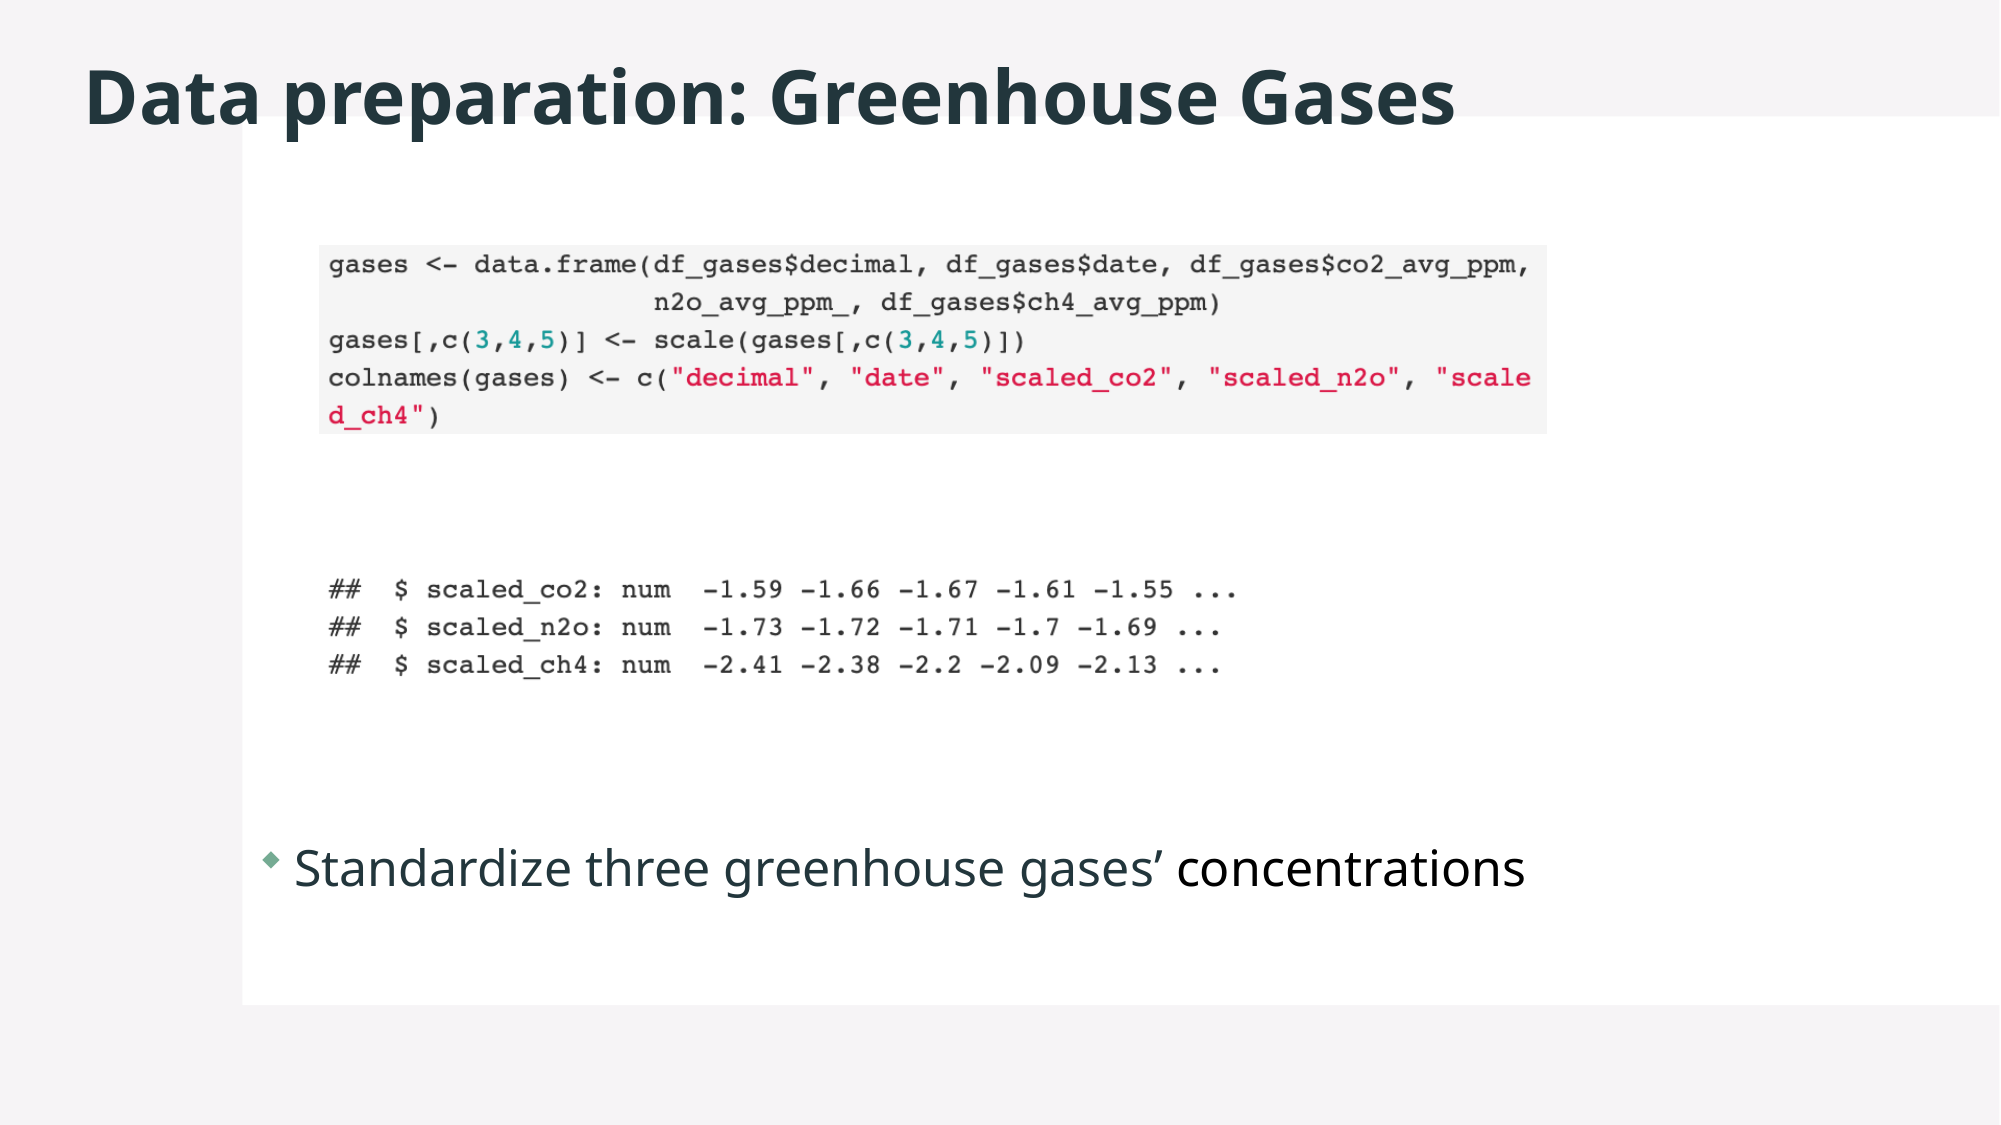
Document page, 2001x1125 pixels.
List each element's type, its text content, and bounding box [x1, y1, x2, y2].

picture [319, 245, 1547, 434]
picture [311, 564, 1556, 699]
list Standardize three greenhouse gases’ concentrations [241, 829, 1951, 1017]
text_box [1129, 510, 1982, 927]
title Data preparation: Greenhouse Gases [68, 31, 1799, 170]
